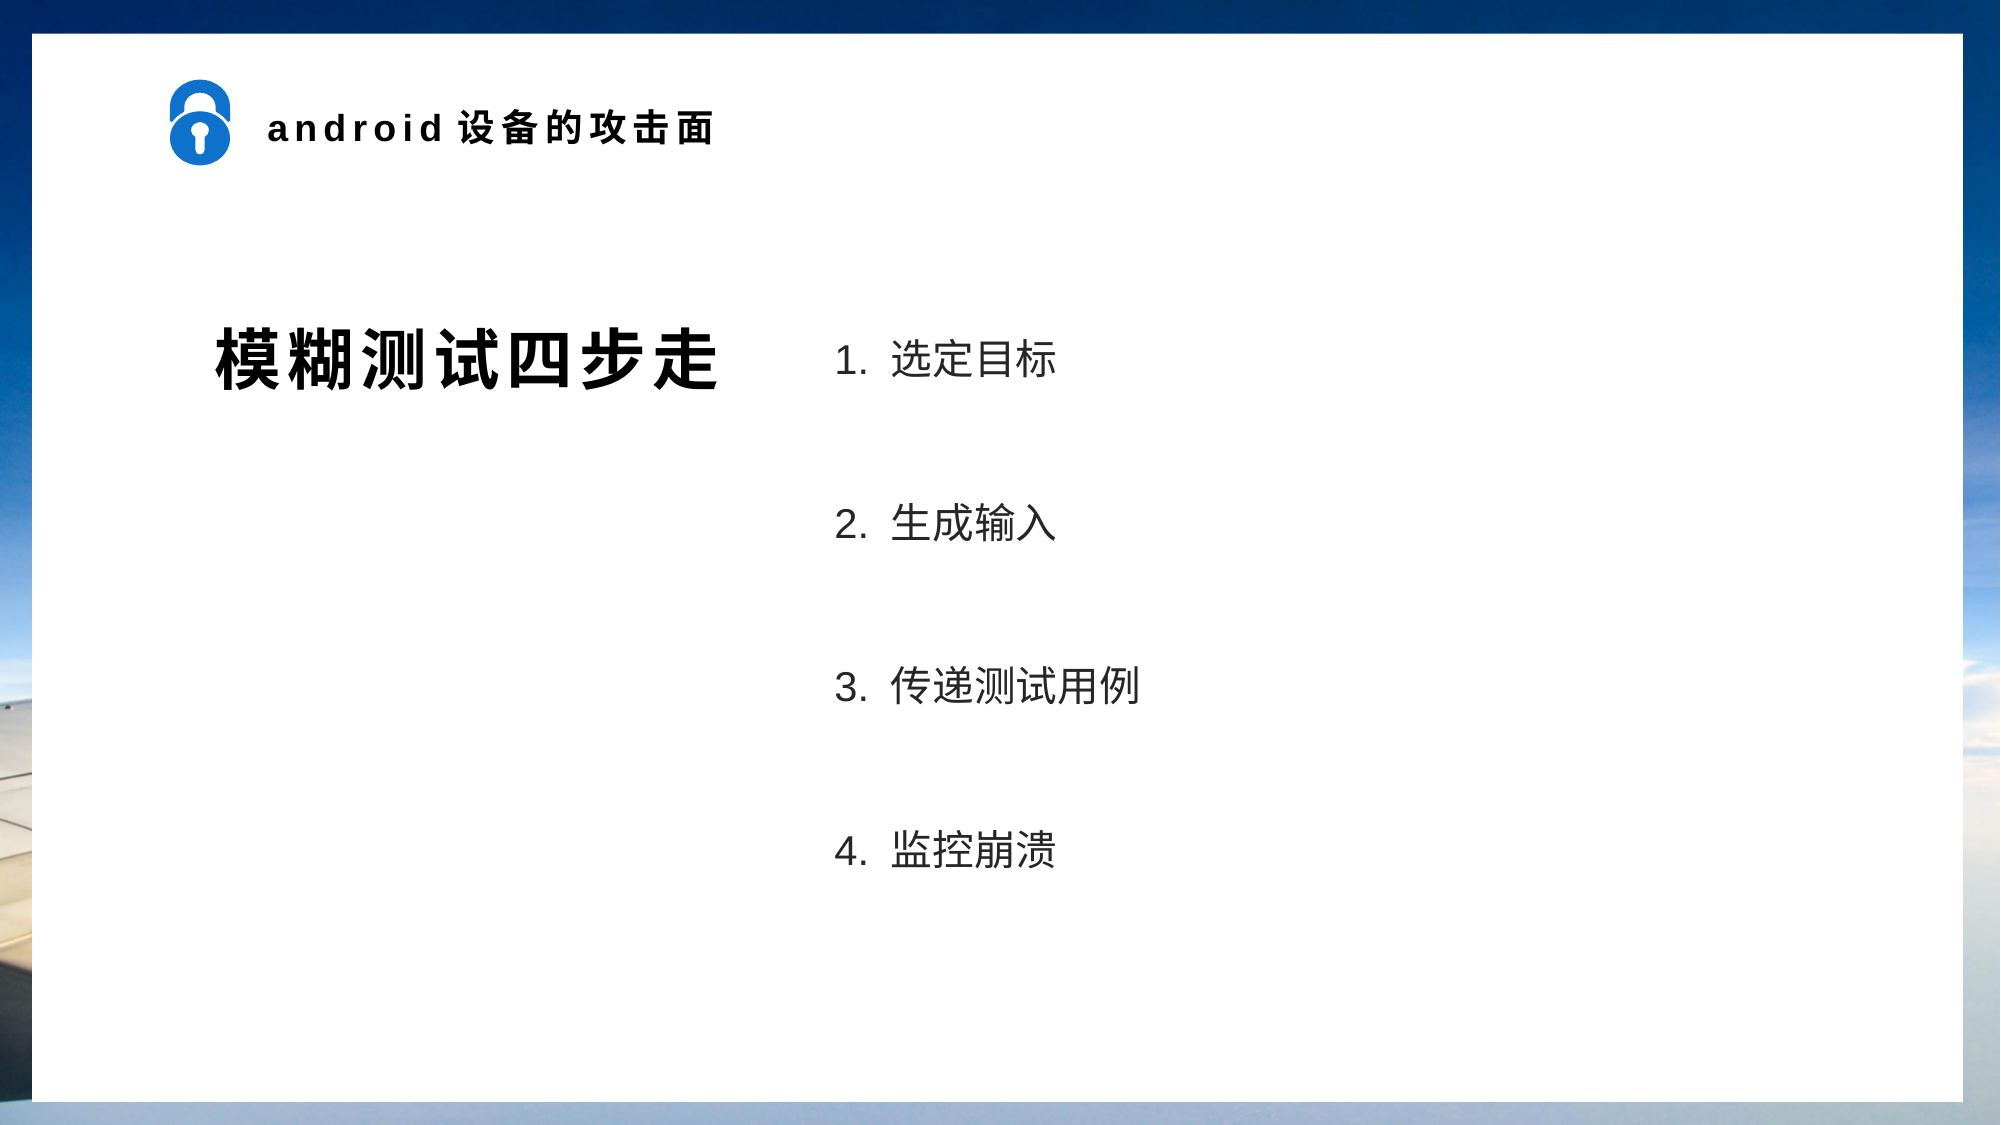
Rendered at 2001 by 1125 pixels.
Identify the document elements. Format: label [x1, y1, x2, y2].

text_box [169, 79, 231, 166]
picture [0, 0, 2000, 1125]
